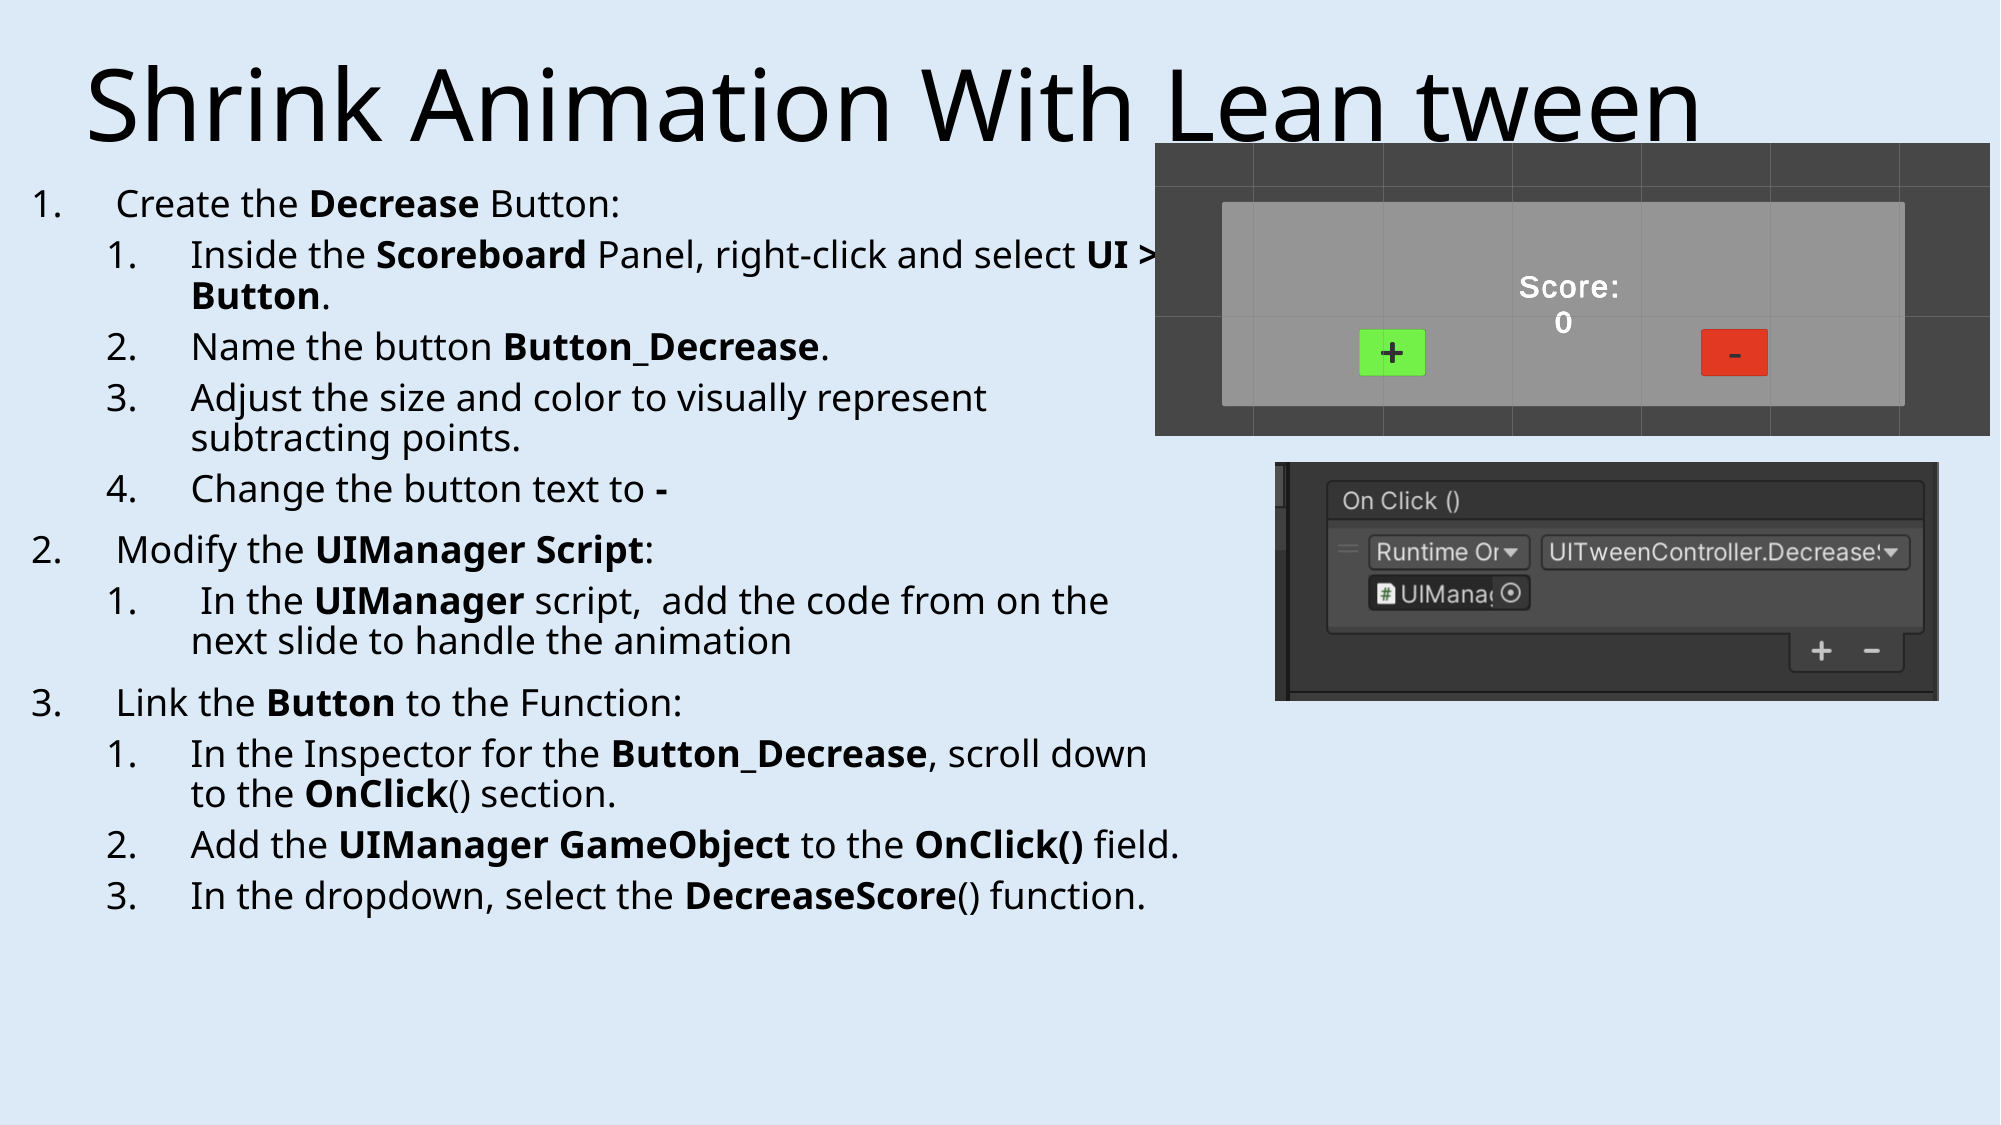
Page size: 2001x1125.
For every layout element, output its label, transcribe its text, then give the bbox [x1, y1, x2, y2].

title Shrink Animation With Lean tween [70, 0, 1796, 178]
picture [1275, 461, 1940, 701]
picture [1154, 142, 1990, 436]
list Create the Decrease Button: Inside the Scoreboard Panel, right-click and select UI > Button. Name the button Button_Decrease. Adjust the size and color to visually represent subtracting points. Change the button text to - Modify the UIManager Script: In the UIManager script, add the code from on the next slide to handle the animation Link the Button to the Function: In the Inspector for the Button_Decrease, scroll down to the OnClick() section. Add the UIManager GameObject to the OnClick() field. In the dropdown, select the DecreaseScore() function. [16, 178, 1200, 985]
